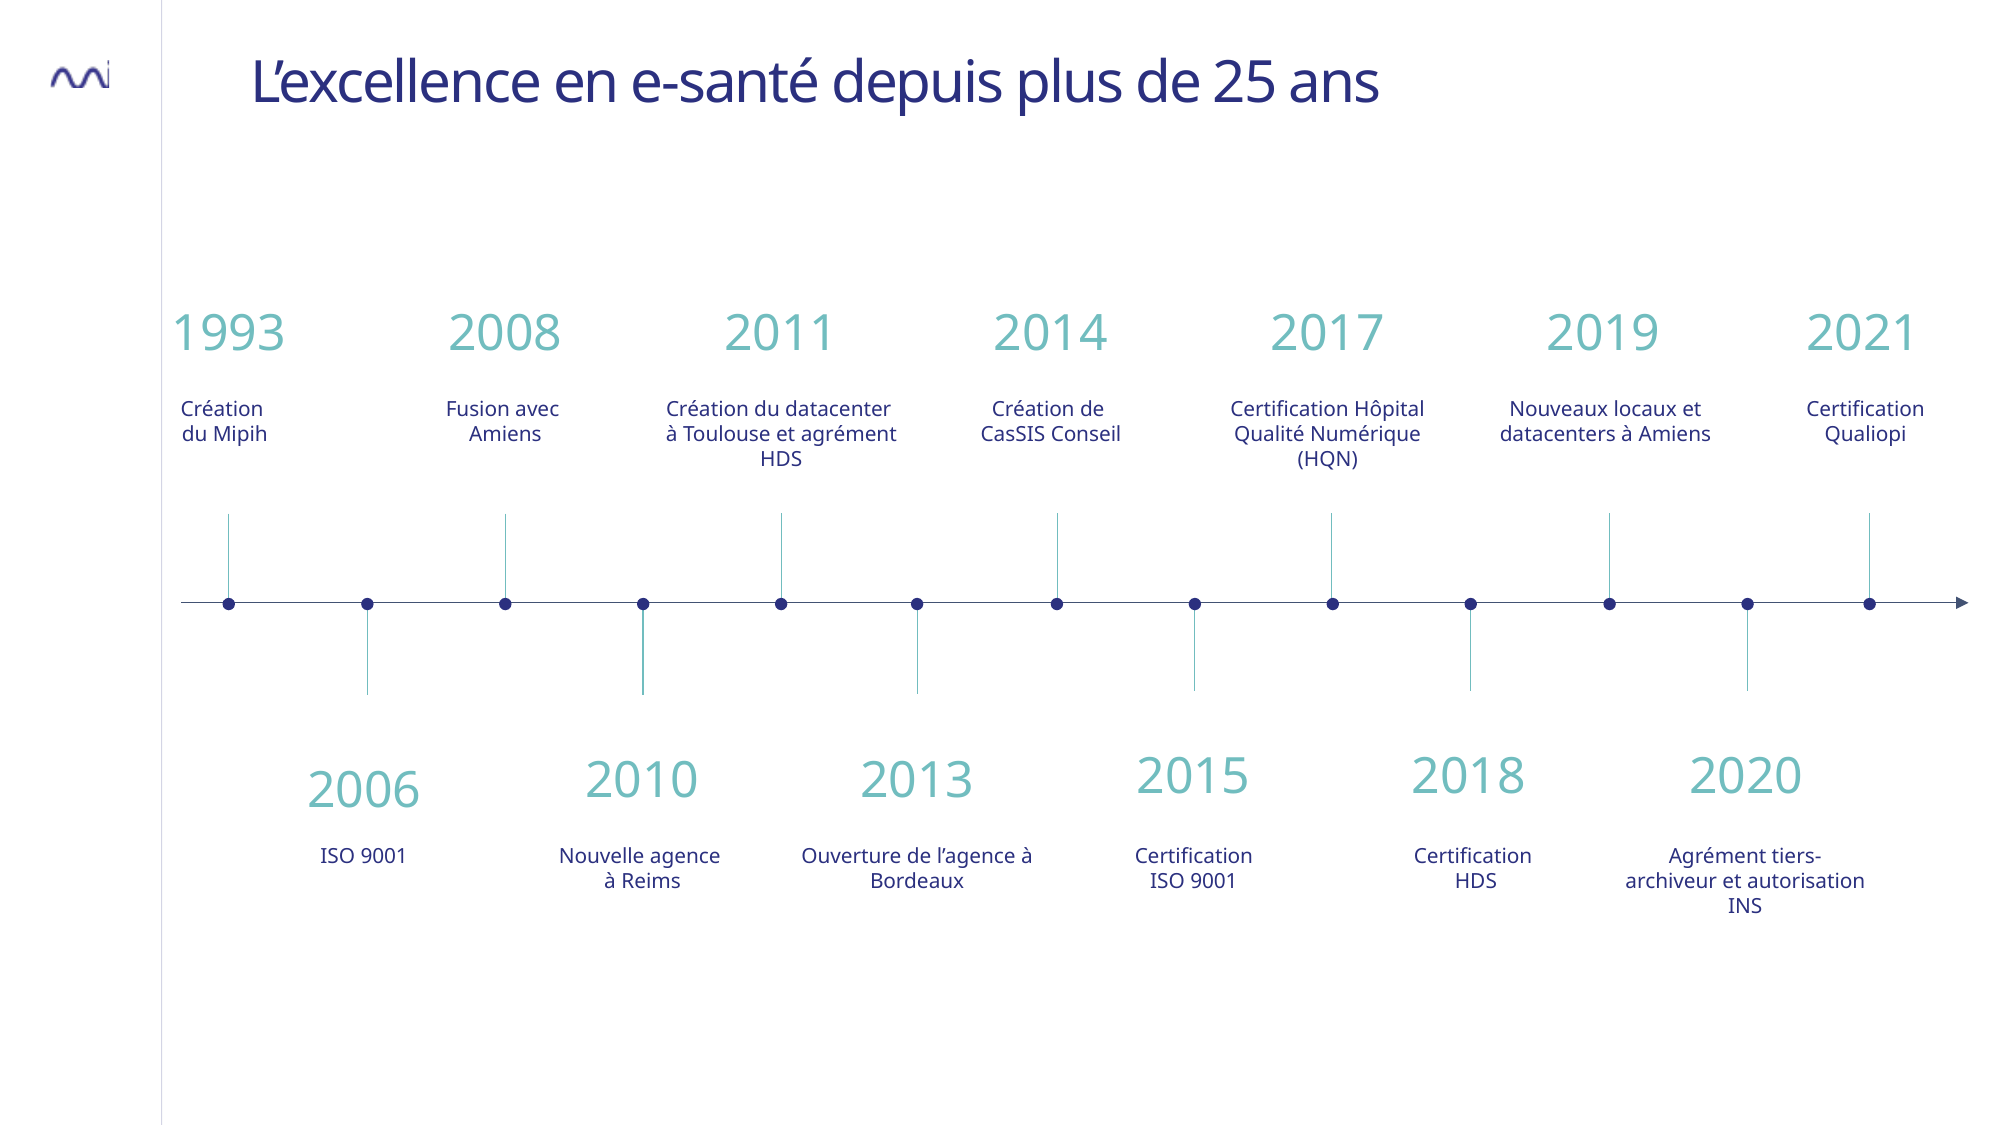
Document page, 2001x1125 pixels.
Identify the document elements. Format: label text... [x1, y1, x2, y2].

text_box [918, 603, 925, 612]
text_box Création du Mipih [89, 387, 360, 453]
text_box 2021 [1775, 292, 1952, 368]
text_box [1870, 596, 1877, 602]
text_box [1325, 603, 1341, 612]
text_box [1188, 596, 1202, 602]
text_box [773, 603, 789, 612]
text_box [1862, 596, 1869, 602]
text_box 2019 [1515, 292, 1692, 368]
text_box Création du datacenter à Toulouse et agrément HDS [646, 387, 916, 478]
text_box [229, 596, 236, 602]
text_box 2011 [693, 292, 869, 368]
text_box 2013 [829, 740, 1005, 816]
text_box [1740, 603, 1747, 612]
text_box [1195, 603, 1203, 612]
text_box 2014 [963, 292, 1139, 368]
text_box [1862, 603, 1877, 612]
text_box [221, 603, 237, 612]
text_box Certification ISO 9001 [1059, 835, 1329, 900]
text_box 2017 [1240, 292, 1416, 368]
text_box [1050, 596, 1057, 602]
text_box [1602, 603, 1617, 612]
text_box 2015 [1105, 736, 1281, 812]
text_box [774, 596, 781, 602]
text_box [1602, 596, 1609, 602]
text_box [360, 603, 367, 612]
text_box [1463, 603, 1470, 612]
text_box [1610, 596, 1617, 602]
text_box [1748, 603, 1755, 612]
text_box 2010 [554, 740, 730, 816]
text_box [644, 603, 651, 612]
title L’excellence en e-santé depuis plus de 25 ans [250, 26, 1645, 125]
text_box [1463, 596, 1478, 602]
text_box [635, 603, 642, 612]
text_box [1049, 603, 1065, 612]
text_box [909, 603, 917, 612]
text_box [498, 596, 505, 602]
text_box Nouveaux locaux et datacenters à Amiens [1470, 387, 1730, 453]
text_box [1471, 603, 1479, 612]
text_box 1993 [152, 292, 305, 368]
text_box ISO 9001 [229, 835, 499, 875]
text_box [221, 596, 228, 602]
text_box Certification Hôpital Qualité Numérique (HQN) [1192, 387, 1463, 478]
text_box 2006 [266, 750, 462, 826]
text_box 2020 [1658, 736, 1834, 812]
text_box [1333, 596, 1340, 602]
text_box 2018 [1381, 736, 1557, 812]
text_box [636, 596, 650, 602]
text_box [506, 596, 513, 602]
text_box Fusion avec Amiens [370, 387, 641, 453]
text_box [498, 603, 513, 612]
text_box [910, 596, 924, 602]
text_box Certification Qualiopi [1730, 387, 2000, 453]
text_box [360, 596, 375, 602]
text_box Certification HDS [1341, 835, 1610, 900]
text_box Ouverture de l’agence à Bordeaux [782, 835, 1052, 900]
text_box Nouvelle agence à Reims [507, 835, 778, 900]
text_box Agrément tiers-archiveur et autorisation INS [1610, 835, 1880, 925]
text_box 2008 [417, 292, 593, 368]
text_box [368, 603, 375, 612]
text_box [1740, 596, 1755, 602]
text_box Création de CasSIS Conseil [916, 387, 1186, 453]
text_box [1187, 603, 1194, 612]
